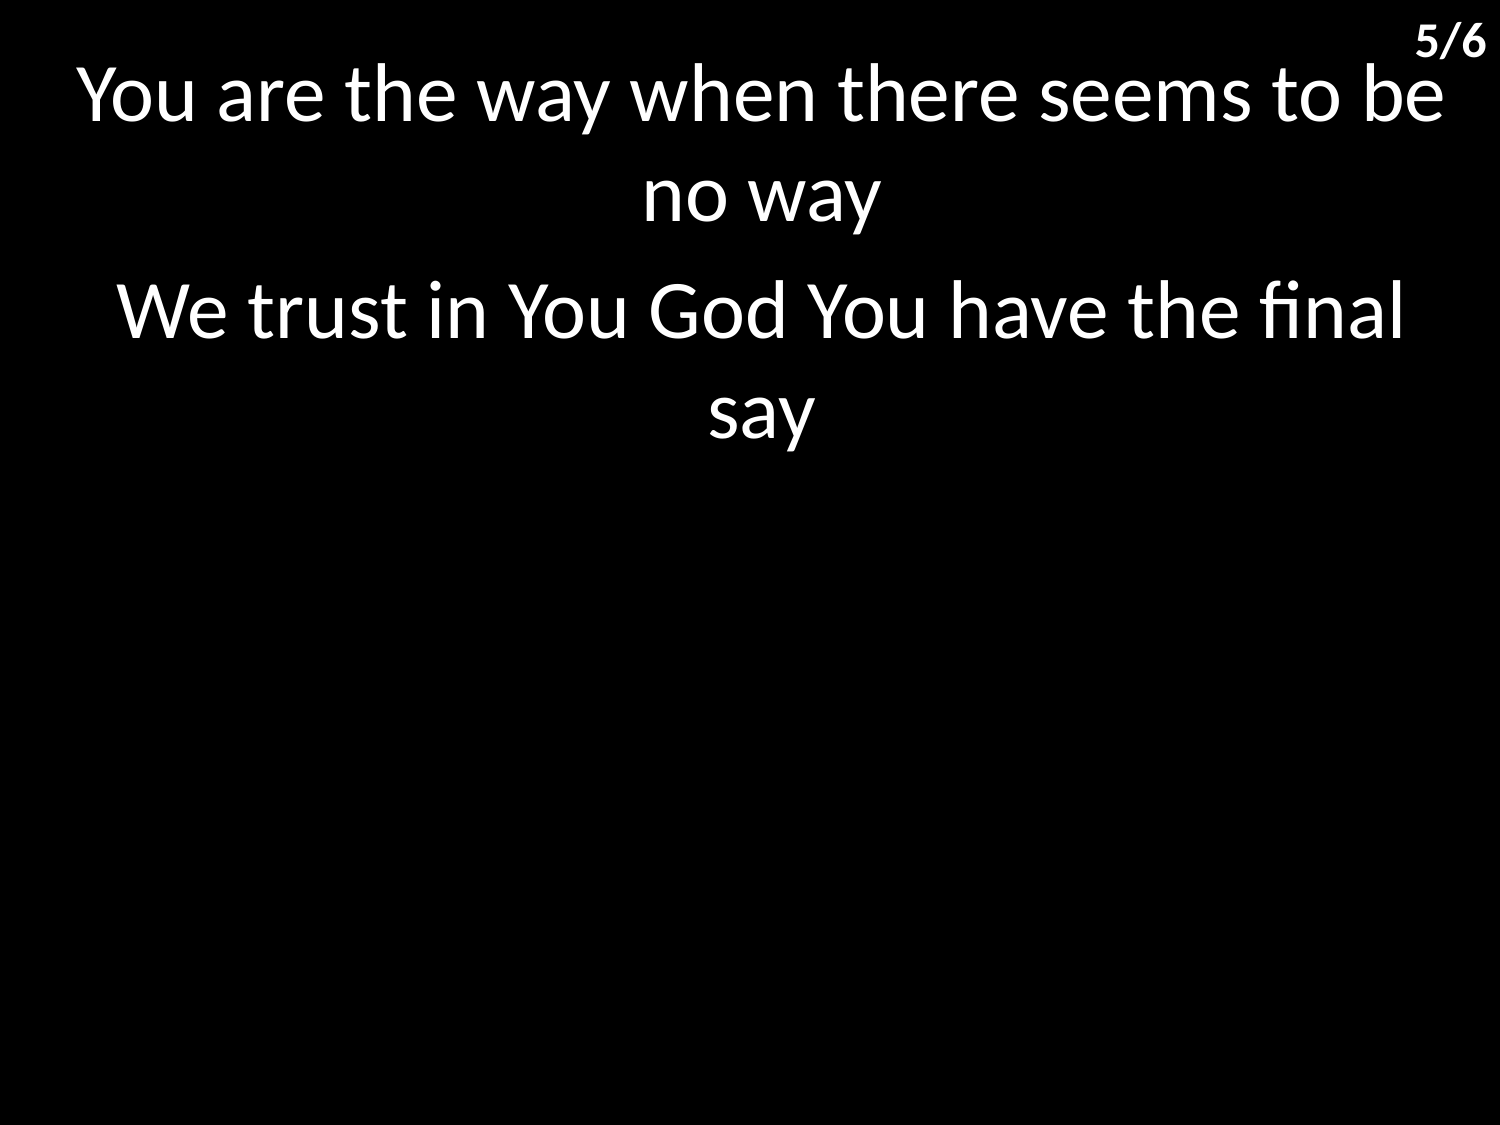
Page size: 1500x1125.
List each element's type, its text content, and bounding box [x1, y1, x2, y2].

subtitle You are the way when there seems to be no way We trust in You God You have the final say [53, 30, 1471, 1094]
text_box 5/6 [1399, 0, 1500, 75]
